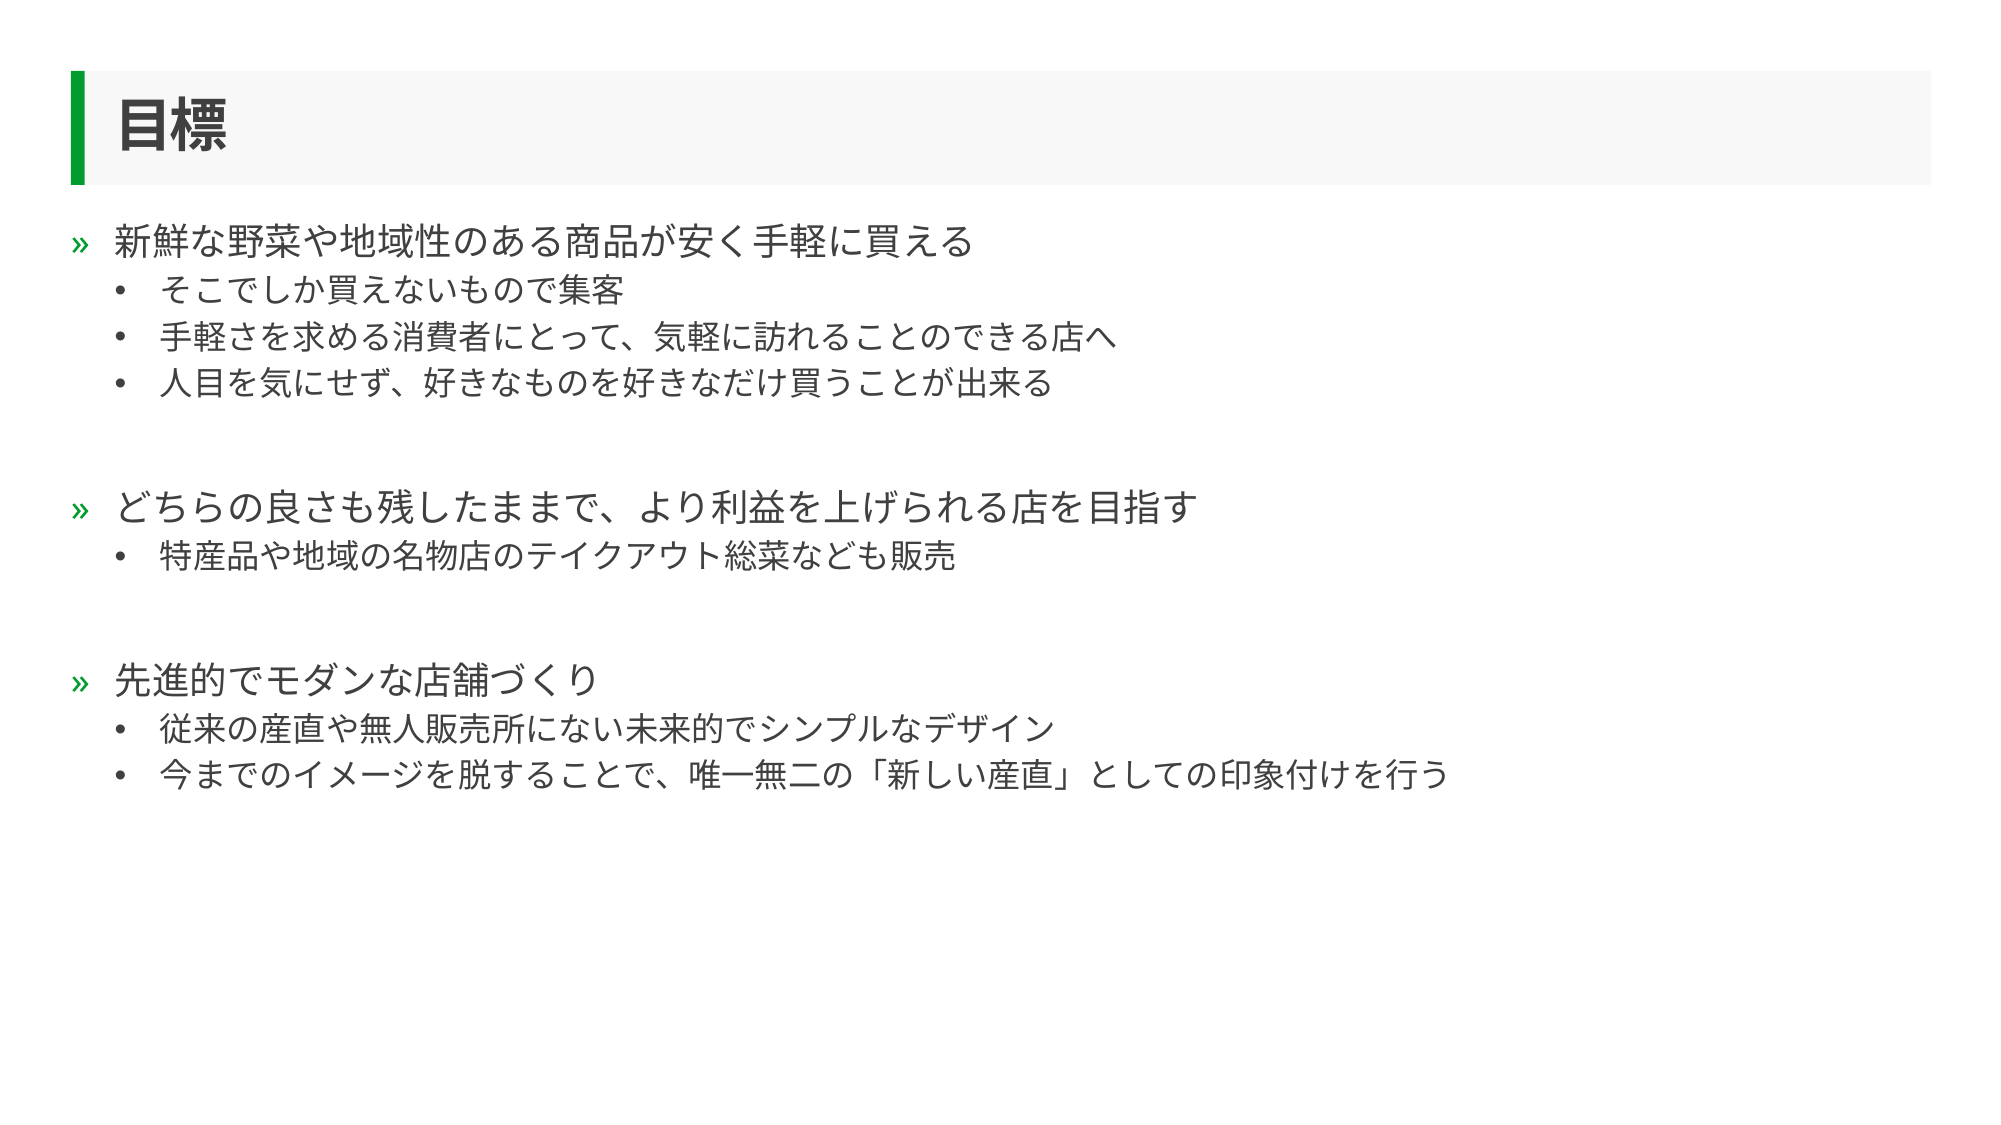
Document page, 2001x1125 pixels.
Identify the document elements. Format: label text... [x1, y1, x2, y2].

list 新鮮な野菜や地域性のある商品が安く手軽に買える そこでしか買えないもので集客 手軽さを求める消費者にとって、気軽に訪れることのできる店へ 人目を気にせず、好きなものを好きなだけ買うことが出来る どちらの良さも残したままで、より利益を上げられる店を目指す 特産品や地域の名物店のテイクアウト総菜なども販売 先進的でモダンな店舗づくり 従来の産直や無人販売所にない未来的でシンプルなデザイン 今までのイメージを脱することで、唯一無二の「新しい産直」としての印象付けを行う [70, 223, 1932, 1004]
title 目標 [84, 70, 1932, 185]
